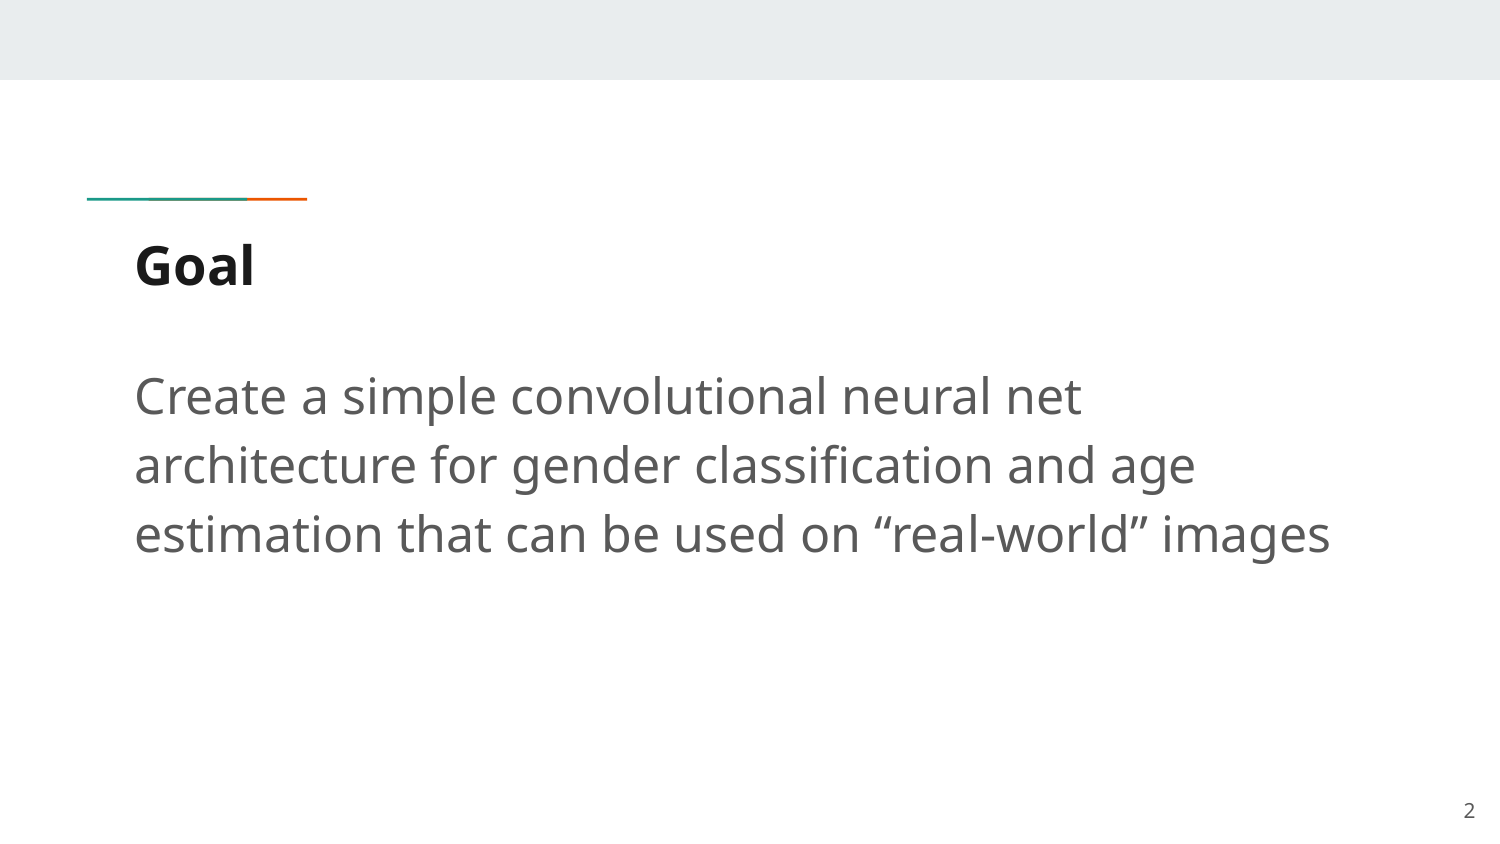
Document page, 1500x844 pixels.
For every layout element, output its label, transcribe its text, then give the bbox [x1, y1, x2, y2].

title Goal [119, 216, 1381, 305]
slide_number ‹#› [1400, 779, 1491, 844]
list Create a simple convolutional neural net architecture for gender classification and age estimation that can be used on “real-world” images [119, 341, 1381, 712]
